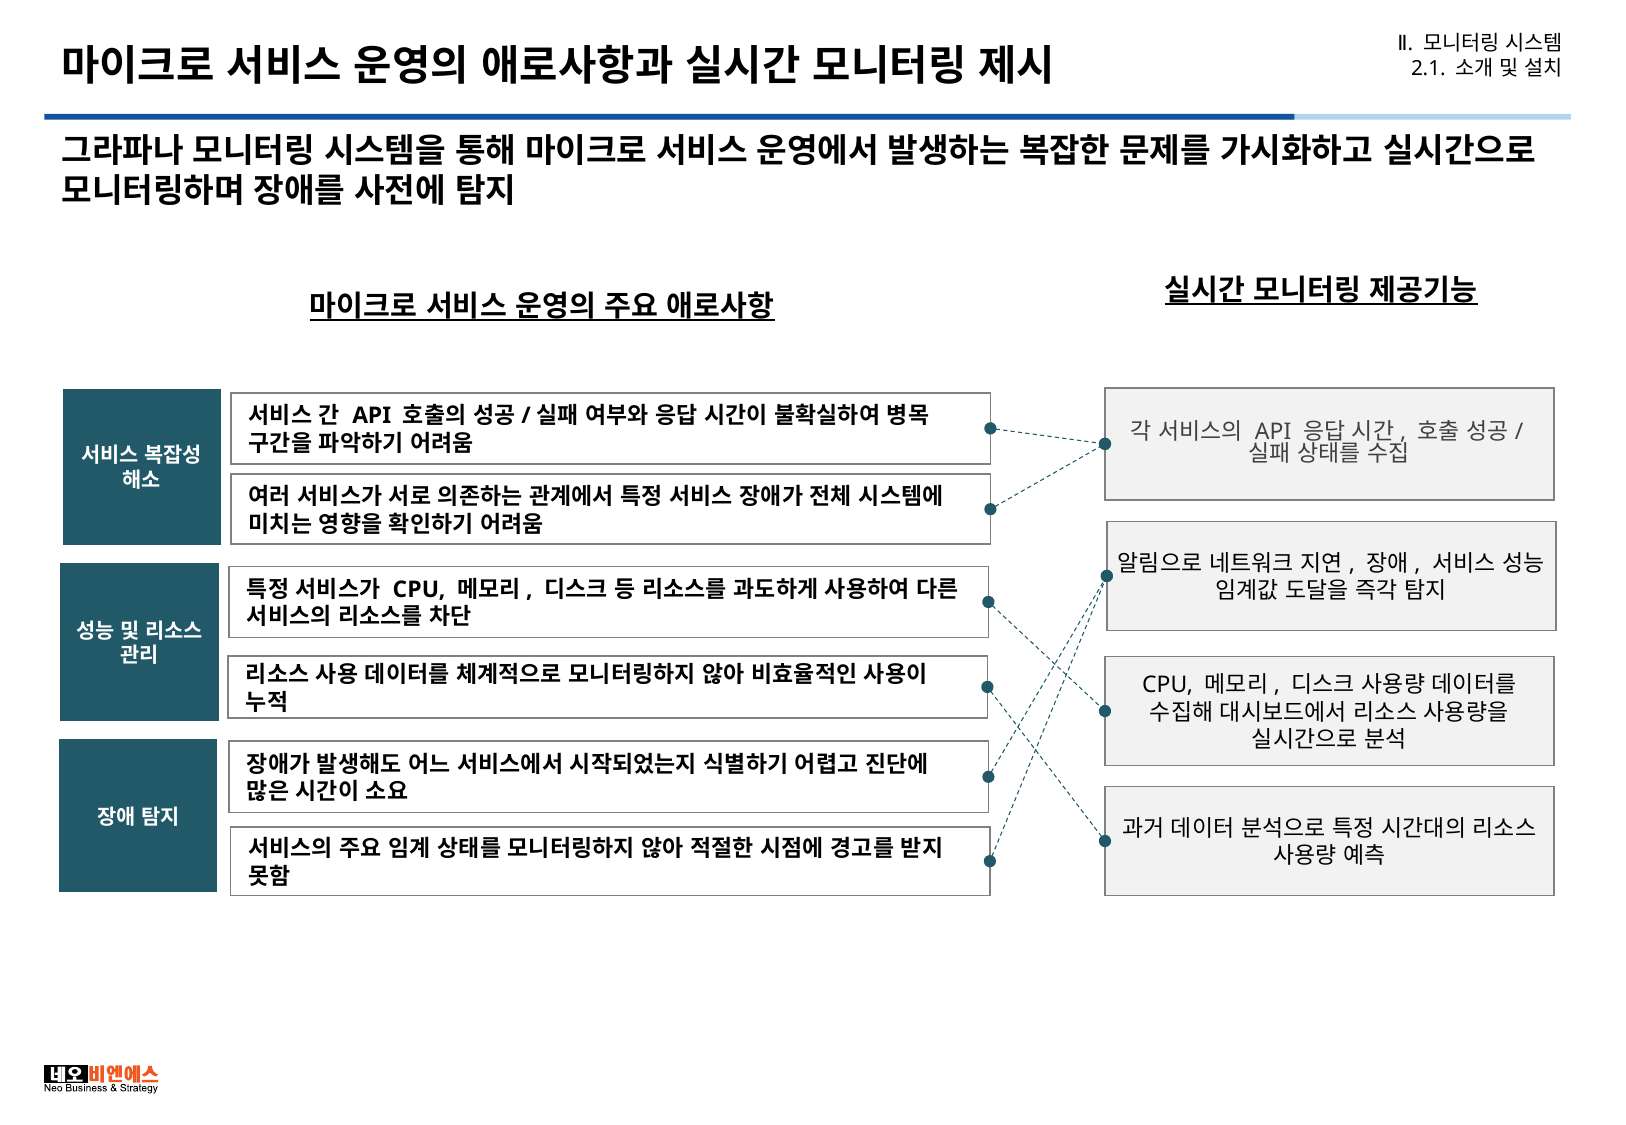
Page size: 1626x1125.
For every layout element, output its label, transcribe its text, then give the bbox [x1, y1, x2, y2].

text_box 서비스의 주요 임계 상태를 모니터링하지 않아 적절한 시점에 경고를 받지 못함 [230, 827, 990, 896]
text_box 성능 및 리소스 관리 [61, 563, 218, 721]
text_box 특정 서비스가 CPU, 메모리, 디스크 등 리소스를 과도하게 사용하여 다른 서비스의 리소스를 차단 [229, 566, 989, 638]
text_box 마이크로 서비스 운영의 주요 애로사항 [141, 269, 944, 330]
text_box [988, 575, 1107, 778]
list 그라파나 모니터링 시스템을 통해 마이크로 서비스 운영에서 발생하는 복잡한 문제를 가시화하고 실시간으로 모니터링하며 장애를 사전에 탐지 [46, 121, 1578, 232]
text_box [1104, 387, 1555, 896]
text_box 서비스 간 API 호출의 성공/실패 여부와 응답 시간이 불확실하여 병목 구간을 파악하기 어려움 [231, 392, 991, 464]
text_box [989, 784, 1108, 862]
text_box 장애가 발생해도 어느 서비스에서 시작되었는지 식별하기 어렵고 진단에 많은 시간이 소요 [229, 741, 982, 813]
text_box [990, 443, 1106, 510]
text_box 실시간 모니터링 제공기능 [1090, 263, 1552, 314]
text_box 서비스 복잡성 해소 [63, 389, 220, 545]
text_box 장애 탐지 [60, 740, 217, 892]
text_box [990, 428, 1106, 443]
text_box Ⅱ. 모니터링 시스템 2.1. 소개 및 설치 [1282, 23, 1578, 86]
text_box 리소스 사용 데이터를 체계적으로 모니터링하지 않아 비효율적인 사용이 누적 [228, 656, 982, 718]
text_box 여러 서비스가 서로 의존하는 관계에서 특정 서비스 장애가 전체 시스템에 미치는 영향을 확인하기 어려움 [231, 474, 991, 545]
title 마이크로 서비스 운영의 애로사항과 실시간 모니터링 제시 [45, 19, 1283, 107]
